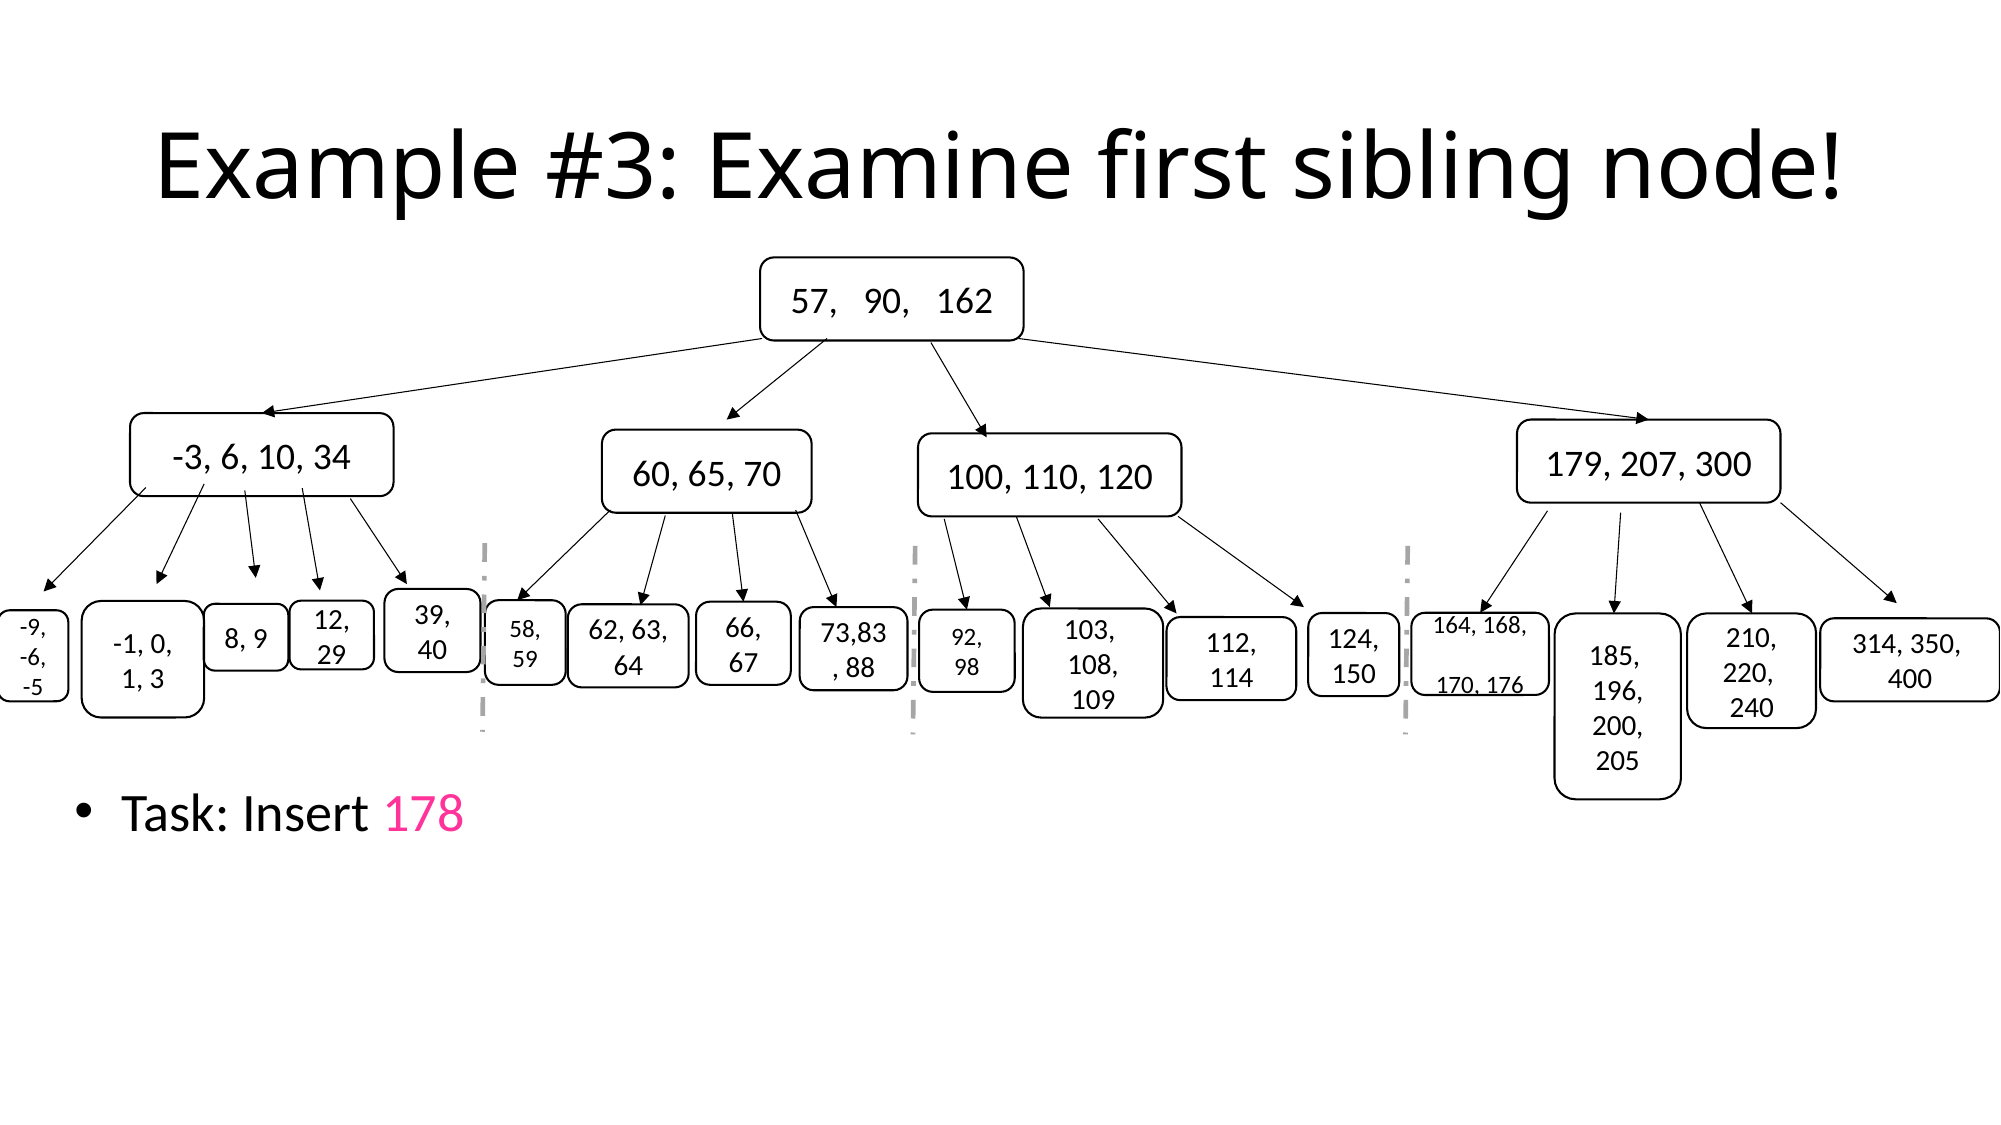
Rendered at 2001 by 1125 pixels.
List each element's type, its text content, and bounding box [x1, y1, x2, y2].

text_box 62, 63, 64 [567, 603, 690, 689]
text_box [1098, 518, 1177, 614]
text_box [640, 515, 666, 606]
text_box 100, 110, 120 [916, 432, 1183, 518]
text_box 103, 108, 109 [1021, 607, 1165, 719]
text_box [1699, 502, 1753, 614]
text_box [732, 514, 744, 602]
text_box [517, 509, 611, 601]
text_box 73,83, 88 [798, 606, 909, 692]
text_box 12, 29 [288, 599, 376, 671]
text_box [156, 483, 205, 585]
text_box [261, 338, 726, 414]
text_box -3, 6, 10, 34 [128, 411, 395, 498]
text_box 92, 98 [918, 608, 1016, 693]
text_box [1177, 516, 1304, 608]
text_box 179, 207, 300 [1515, 418, 1782, 504]
text_box 8, 9 [203, 602, 289, 672]
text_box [1018, 338, 1649, 420]
text_box -9, -6, -5 [0, 609, 70, 703]
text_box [244, 490, 256, 578]
text_box 314, 350, 400 [1819, 617, 2000, 703]
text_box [1613, 512, 1621, 614]
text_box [912, 545, 916, 735]
text_box 66, 67 [694, 600, 792, 686]
text_box Task: Insert 178 [59, 769, 1970, 850]
text_box 164, 168, 170, 176 [1410, 611, 1551, 697]
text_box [43, 487, 146, 592]
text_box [350, 498, 407, 585]
text_box 58, 59 [485, 599, 567, 686]
text_box 112, 114 [1165, 615, 1298, 702]
text_box 185, 196, 200, 205 [1553, 612, 1682, 769]
text_box 57, 90, 162 [759, 256, 1025, 342]
title Example #3: Examine first sibling node! [137, 59, 1863, 278]
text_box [795, 510, 837, 608]
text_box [1480, 510, 1548, 613]
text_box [1016, 516, 1050, 608]
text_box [302, 488, 320, 591]
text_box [726, 338, 827, 420]
text_box 124, 150 [1307, 611, 1401, 698]
text_box -1, 0, 1, 3 [80, 599, 206, 719]
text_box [1780, 502, 1897, 604]
text_box 60, 65, 70 [600, 428, 813, 514]
text_box 39, 40 [383, 587, 482, 674]
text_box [930, 342, 987, 438]
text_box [944, 518, 967, 610]
text_box 210, 220, 240 [1686, 612, 1818, 730]
